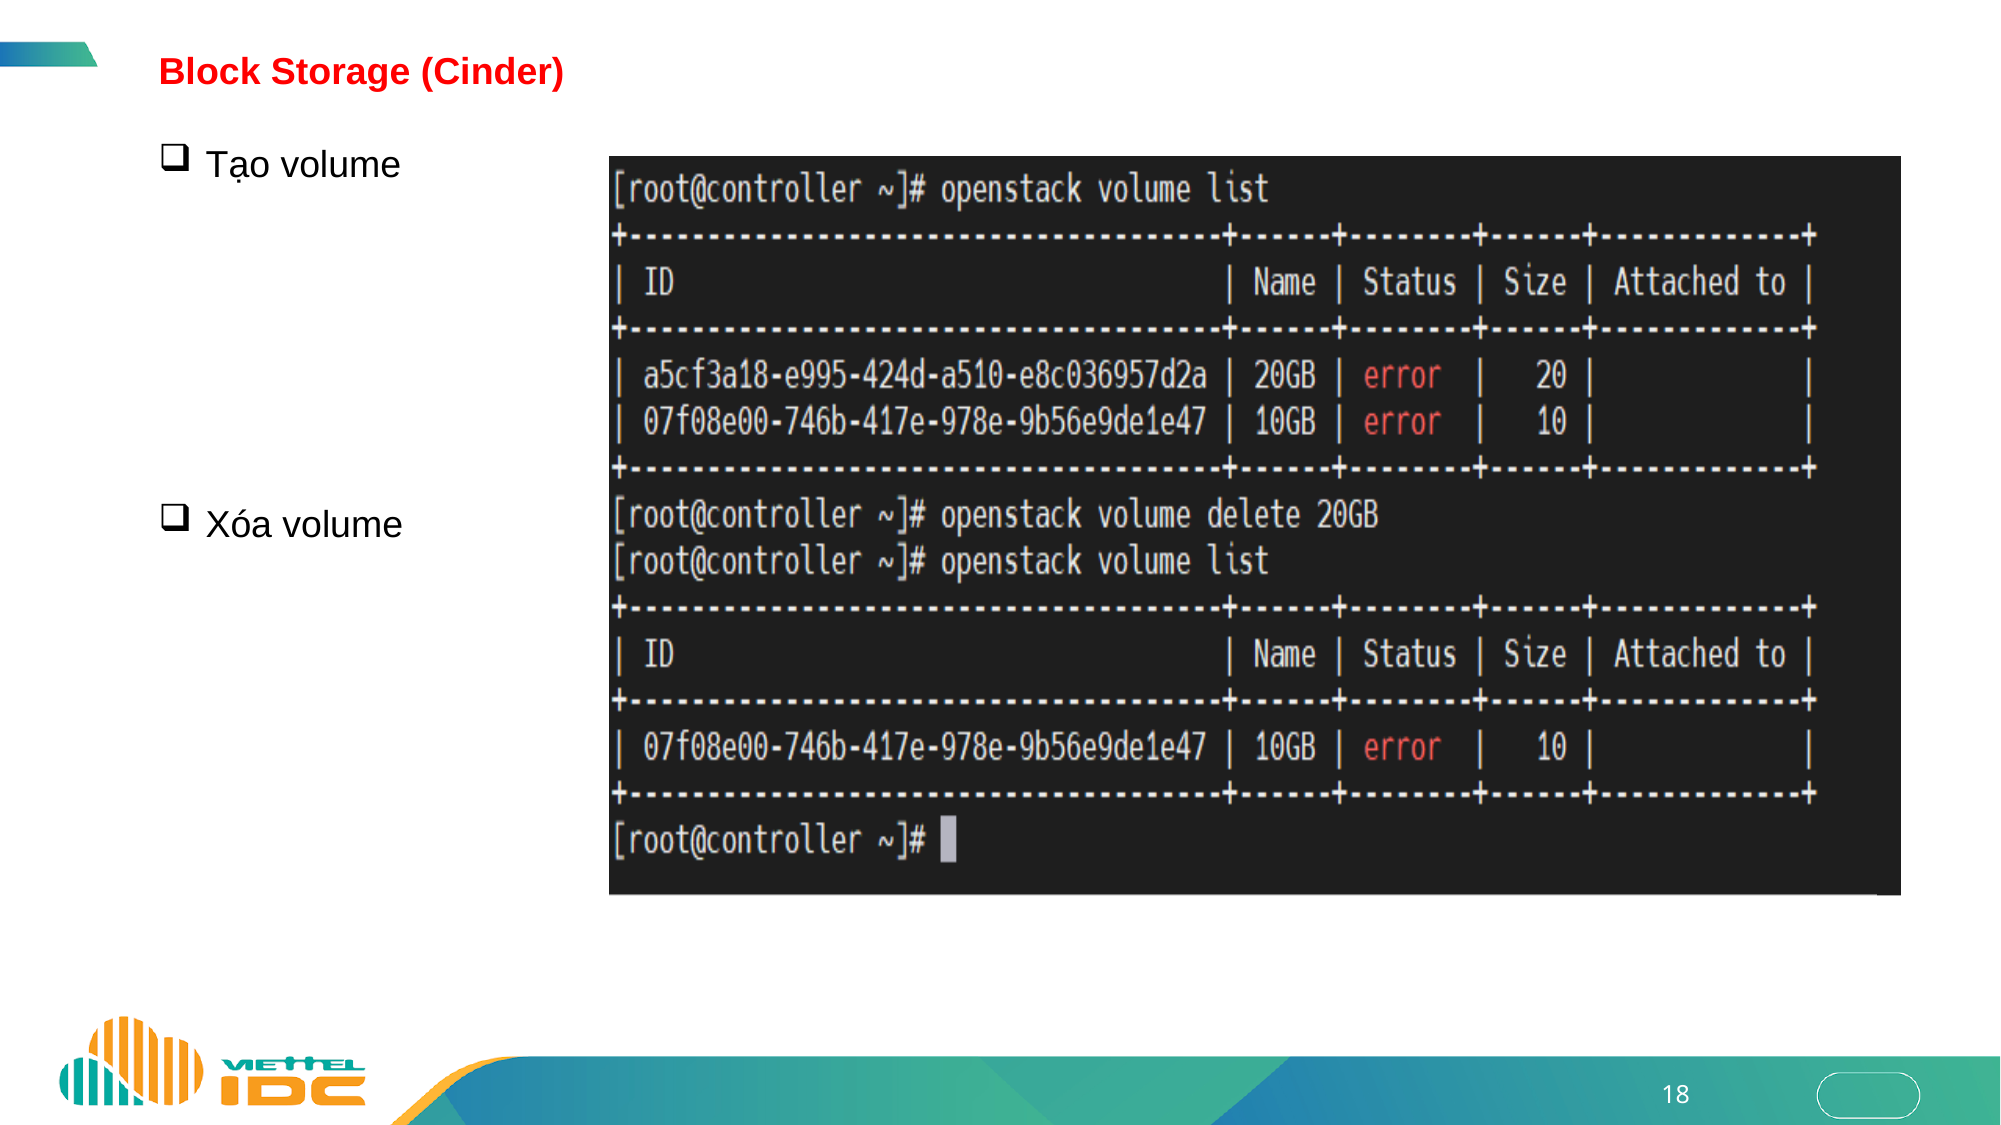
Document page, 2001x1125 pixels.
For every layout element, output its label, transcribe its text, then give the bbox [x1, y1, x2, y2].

slide_number 17 [1450, 1065, 1901, 1125]
text_box Block Storage (Cinder) [143, 40, 586, 190]
text_box Tạo volume Xóa volume [143, 124, 474, 759]
picture [0, 0, 2001, 1125]
